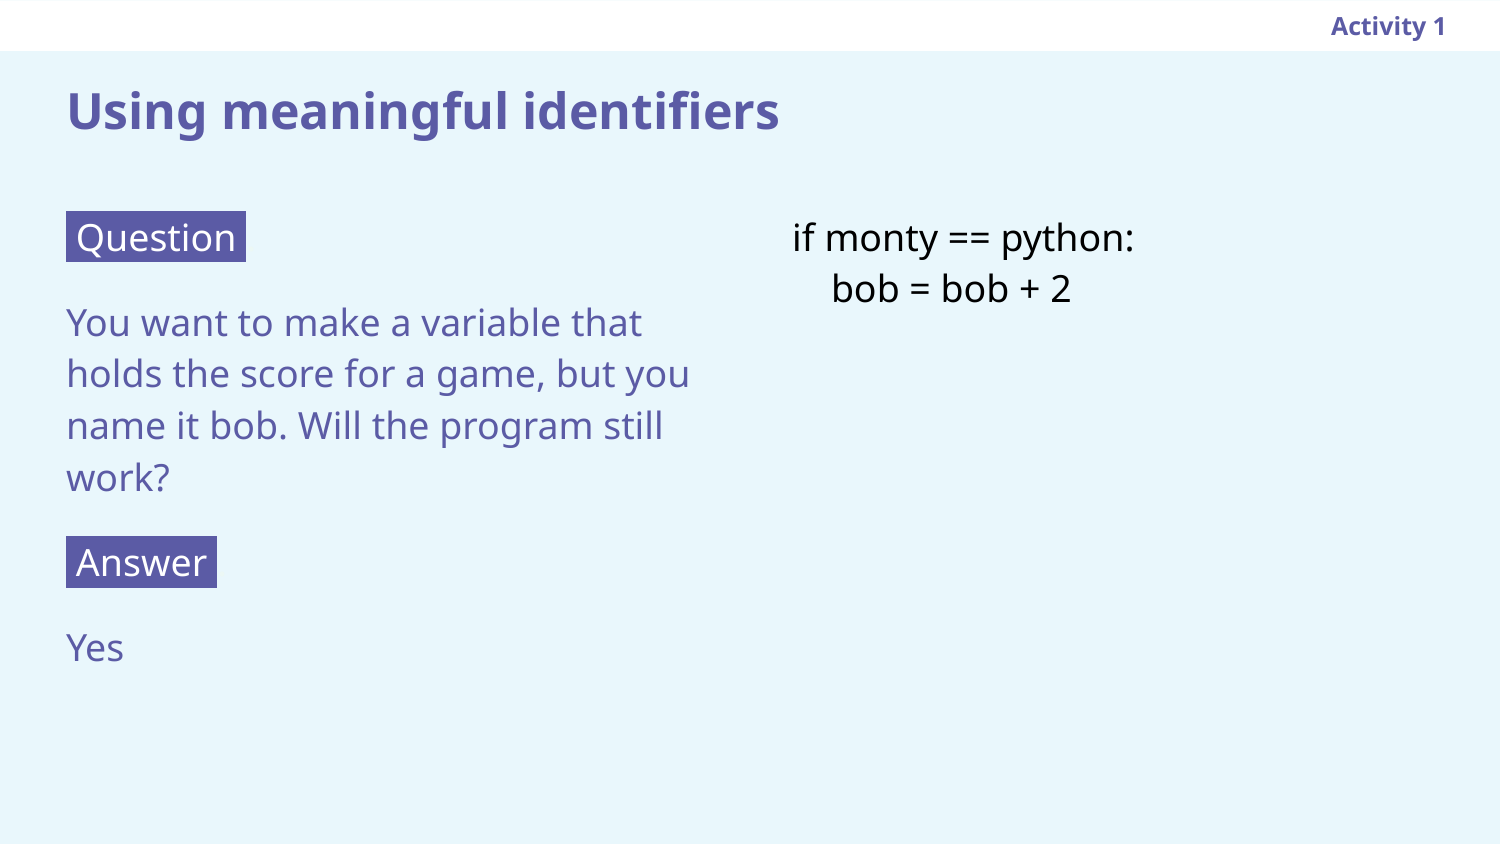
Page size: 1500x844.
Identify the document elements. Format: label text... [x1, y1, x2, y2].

title Using meaningful identifiers [51, 52, 1449, 167]
list Question . You want to make a variable that holds the score for a game, but you name it bob. Will the program still work? Answer . Yes [51, 191, 723, 793]
subtitle Activity 1 [862, 0, 1448, 52]
list if monty == python: bob = bob + 2 [776, 191, 1449, 793]
